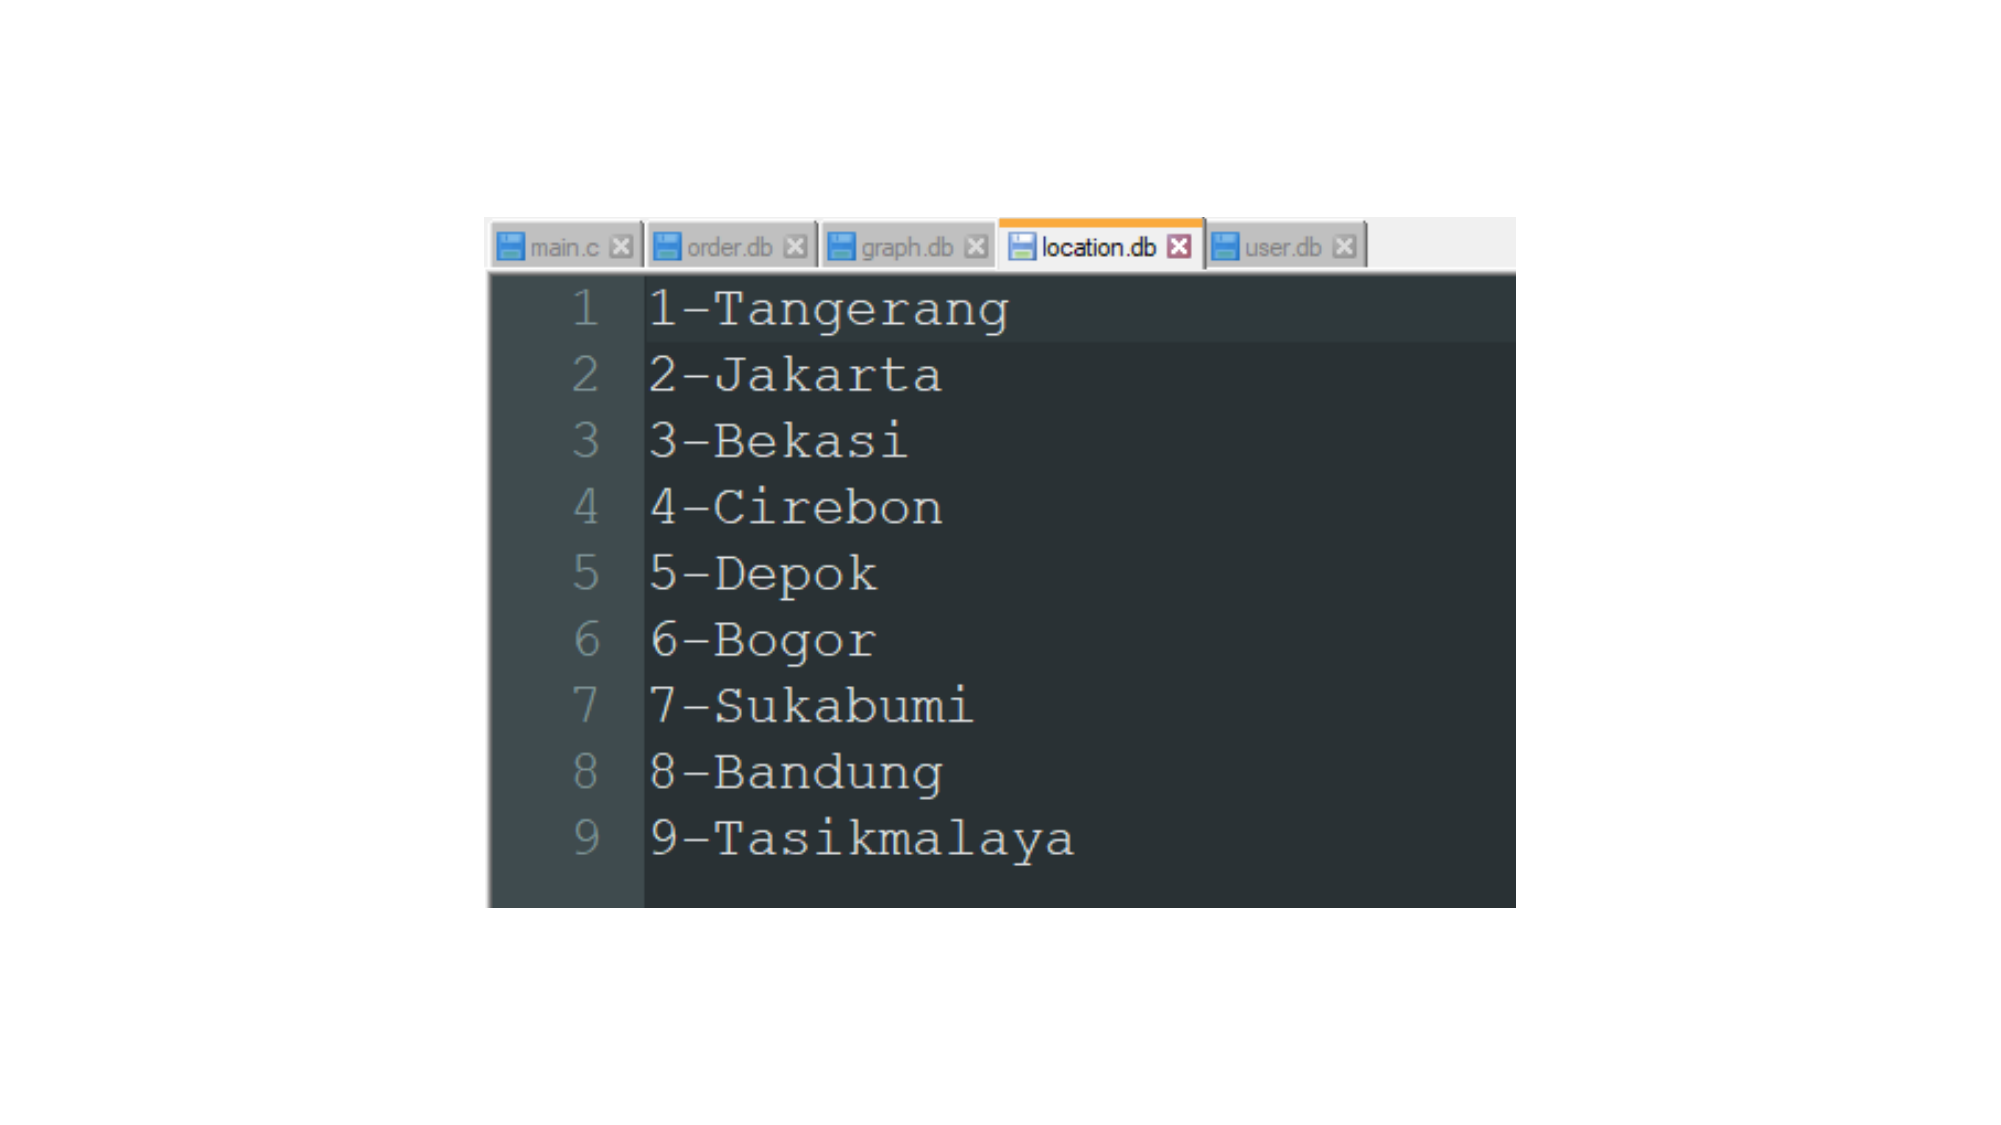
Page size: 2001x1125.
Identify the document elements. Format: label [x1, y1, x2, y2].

picture [484, 217, 1516, 908]
